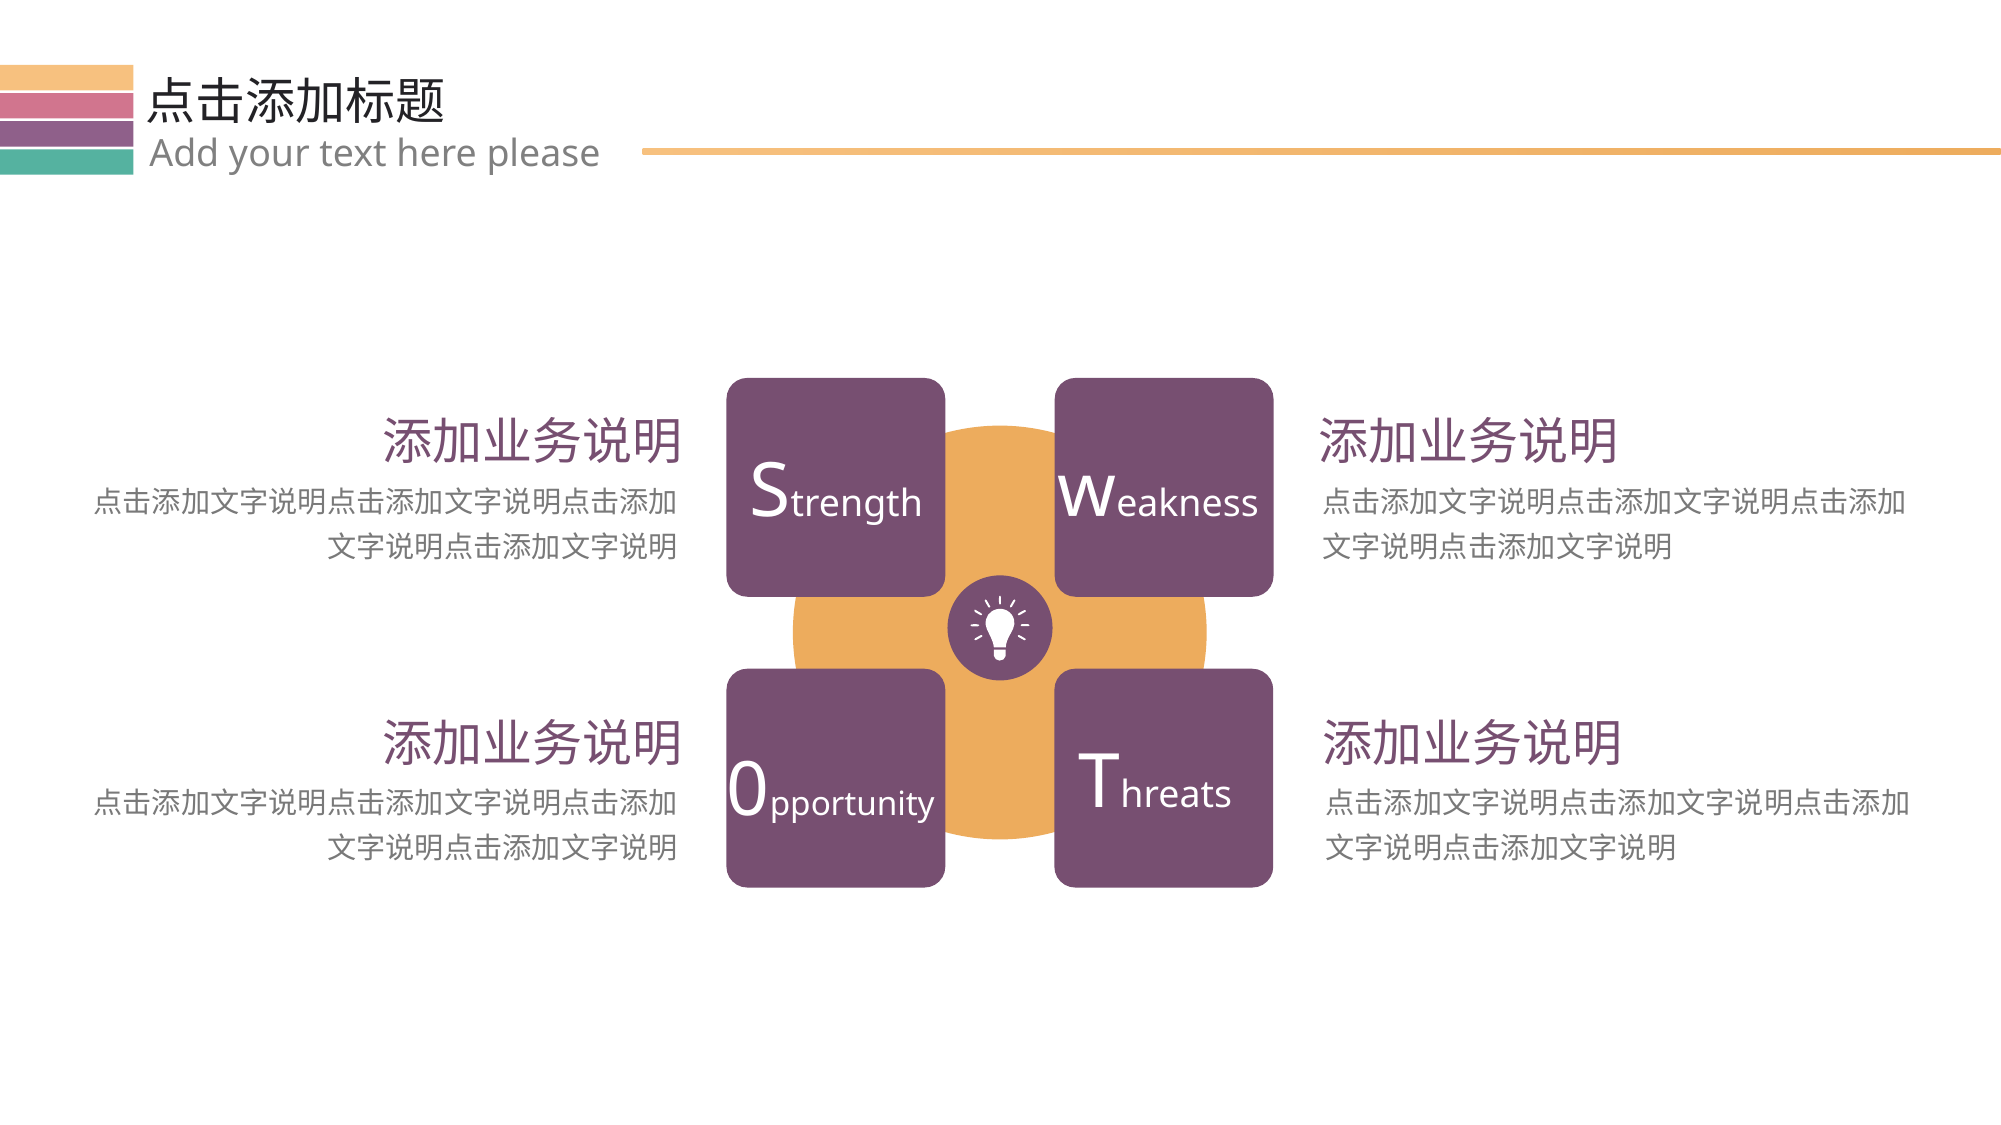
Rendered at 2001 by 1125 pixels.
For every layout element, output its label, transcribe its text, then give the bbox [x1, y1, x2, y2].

text_box [792, 425, 1049, 668]
text_box 点击添加文字说明点击添加文字说明点击添加文字说明点击添加文字说明 [1317, 766, 1947, 873]
text_box 点击添加文字说明点击添加文字说明点击添加文字说明点击添加文字说明 [1314, 465, 1944, 571]
text_box 添加业务说明 [80, 703, 690, 779]
text_box 点击添加文字说明点击添加文字说明点击添加文字说明点击添加文字说明 [57, 465, 686, 571]
text_box [960, 597, 1207, 840]
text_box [0, 61, 2000, 183]
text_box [726, 377, 946, 597]
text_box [1049, 377, 1278, 597]
text_box 添加业务说明 [1311, 402, 1692, 478]
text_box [719, 668, 960, 888]
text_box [947, 575, 1053, 681]
text_box 添加业务说明 [1314, 703, 1695, 779]
text_box 点击添加文字说明点击添加文字说明点击添加文字说明点击添加文字说明 [57, 766, 686, 873]
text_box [1054, 668, 1274, 888]
text_box 添加业务说明 [80, 402, 690, 478]
